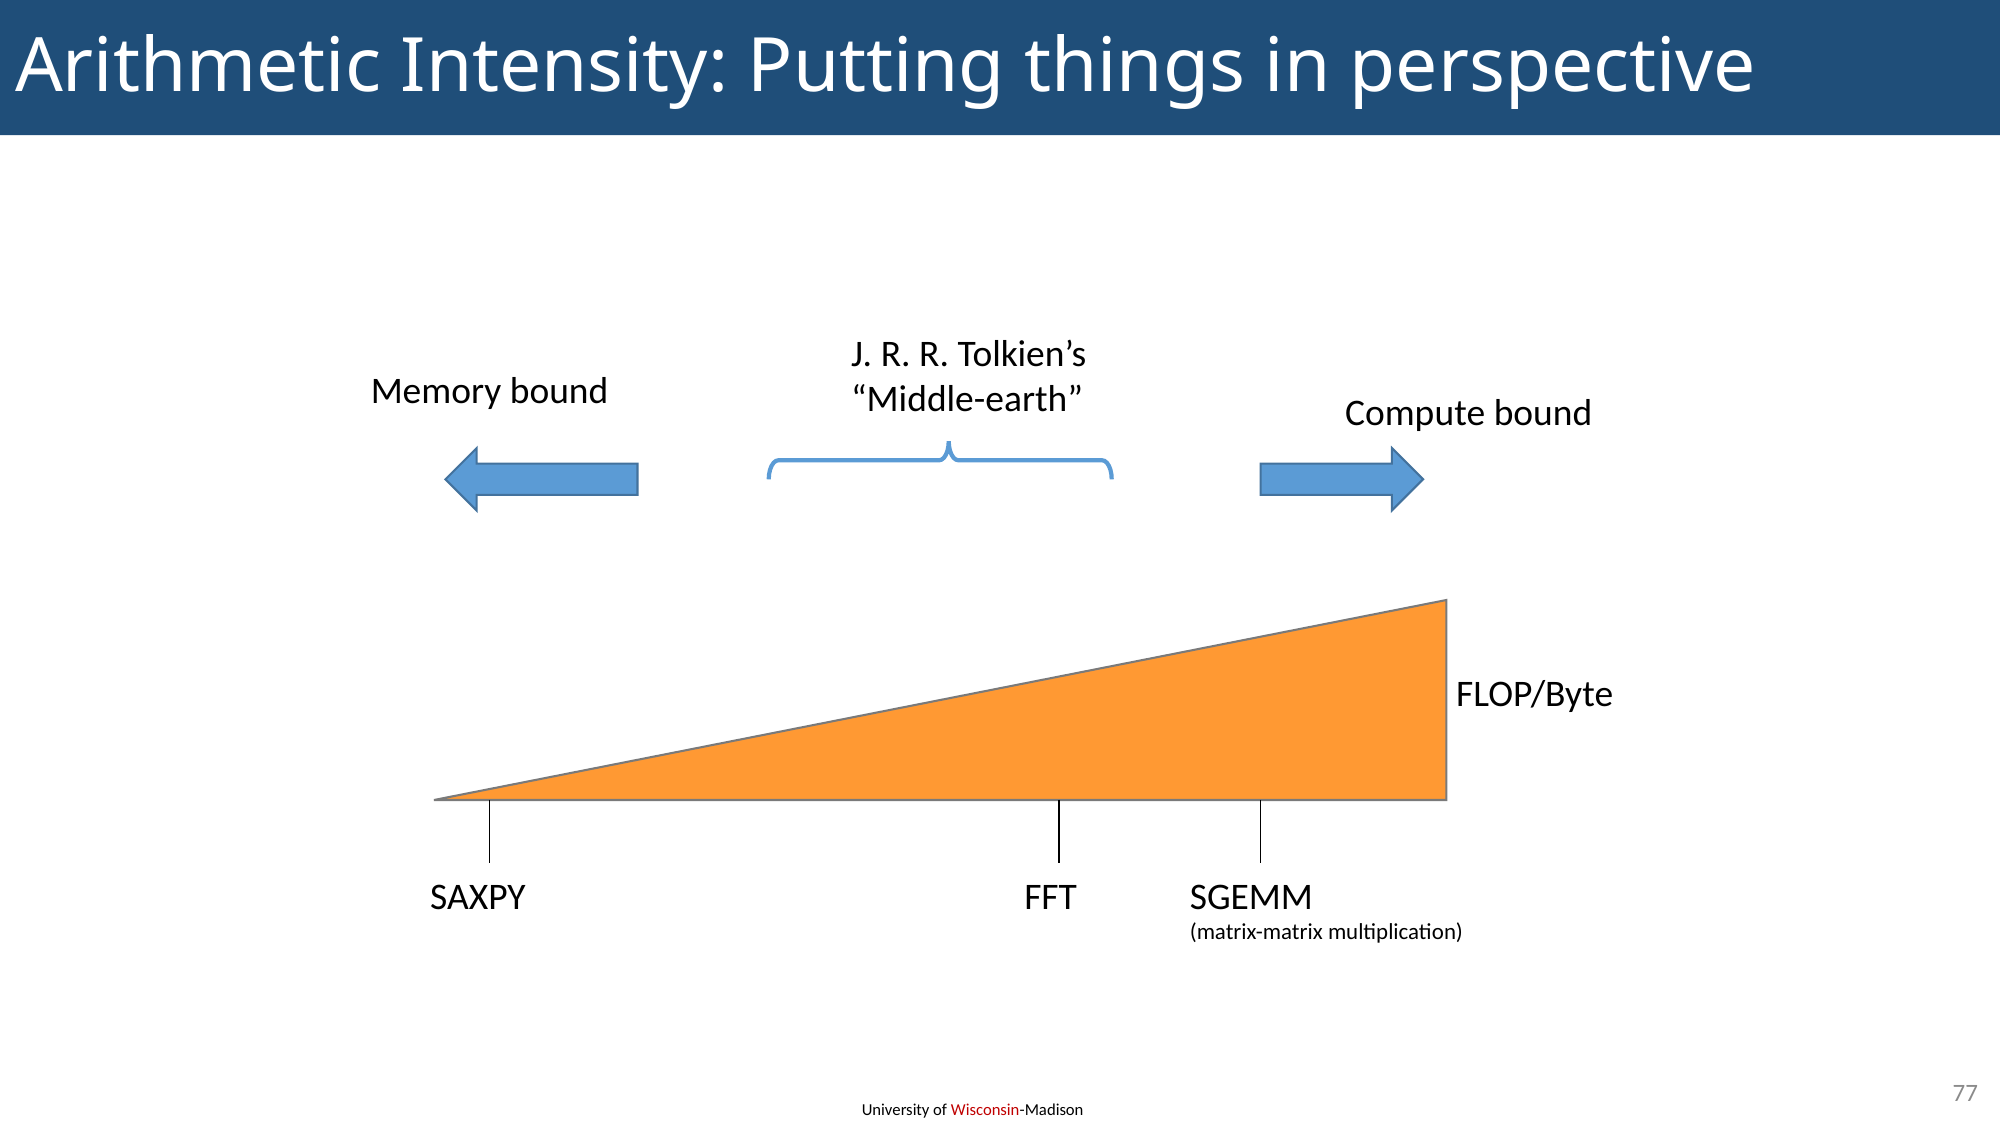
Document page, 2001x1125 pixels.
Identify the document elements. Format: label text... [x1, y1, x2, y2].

text_box [433, 598, 1448, 802]
text_box FFT [1009, 864, 1093, 925]
text_box [768, 441, 1113, 480]
text_box SGEMM (matrix-matrix multiplication) [1174, 864, 1479, 952]
text_box J. R. R. Tolkien’s “Middle-earth” [836, 321, 1111, 426]
slide_number 77 [1879, 1069, 1994, 1114]
title Arithmetic Intensity: Putting things in perspective [0, 0, 2000, 136]
text_box FLOP/Byte [1441, 662, 1629, 722]
text_box Compute bound [1330, 380, 1608, 441]
text_box [1259, 445, 1425, 514]
text_box Memory bound [356, 358, 624, 419]
text_box SAXPY [415, 864, 541, 925]
text_box [443, 445, 639, 514]
